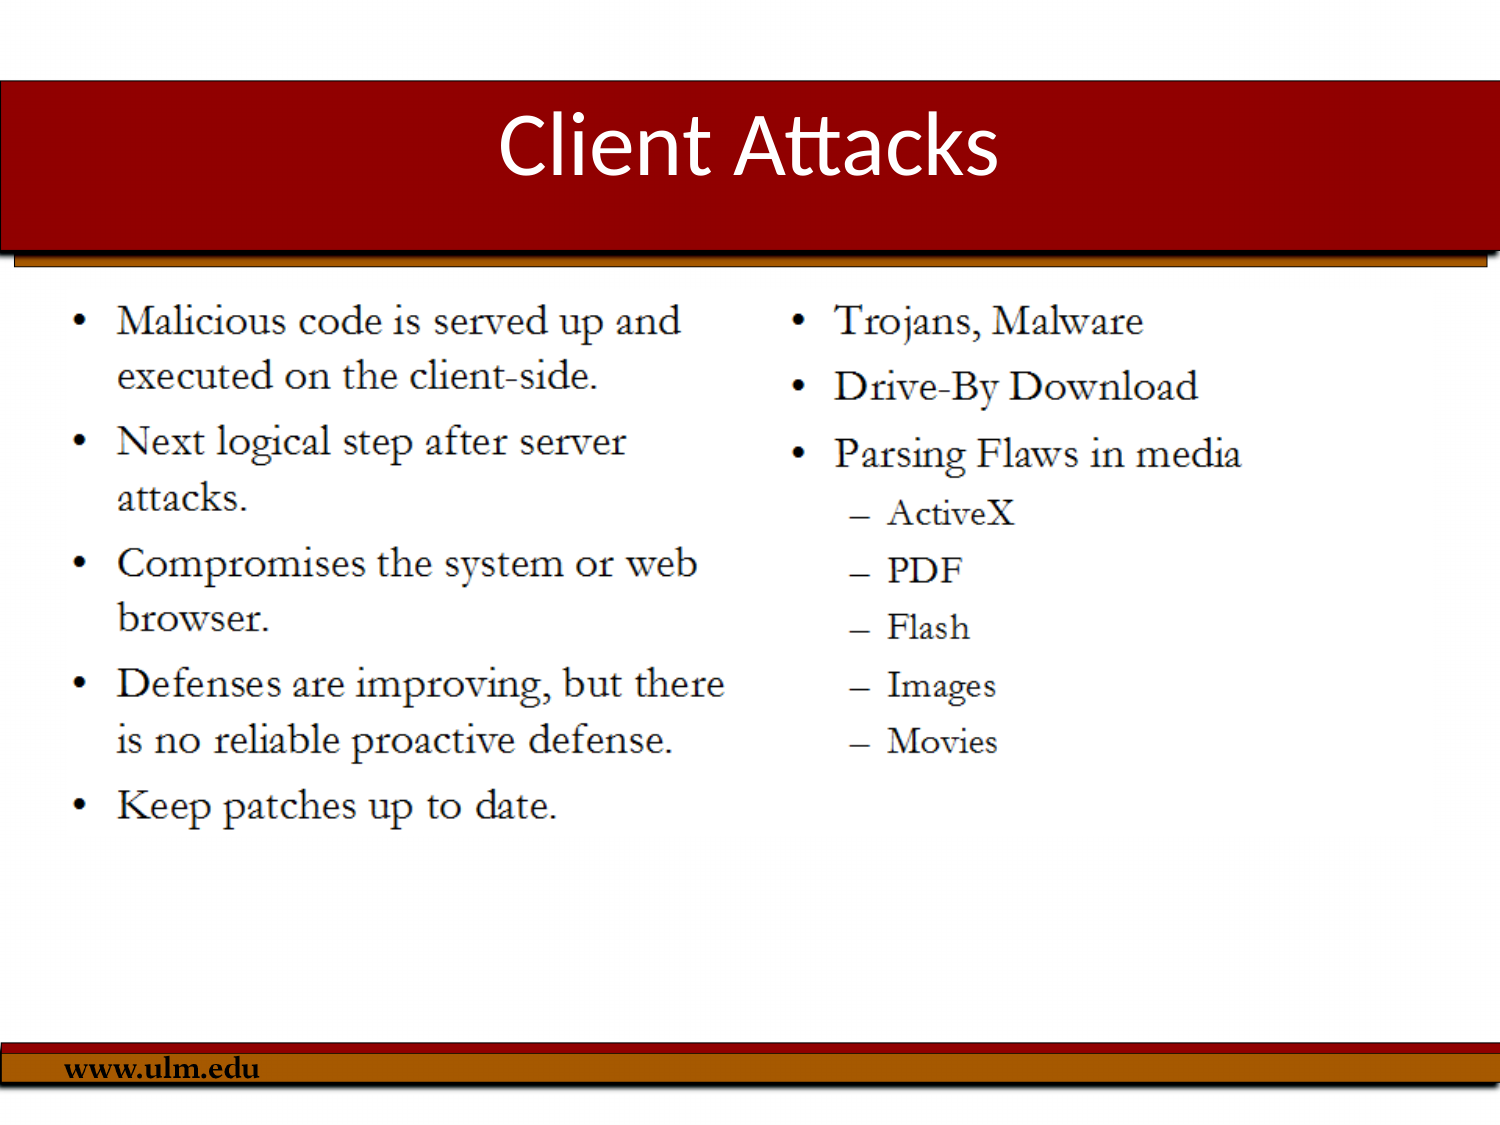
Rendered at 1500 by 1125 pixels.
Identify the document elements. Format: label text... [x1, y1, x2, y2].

picture [0, 0, 1500, 1125]
title Client Attacks [74, 44, 1426, 233]
